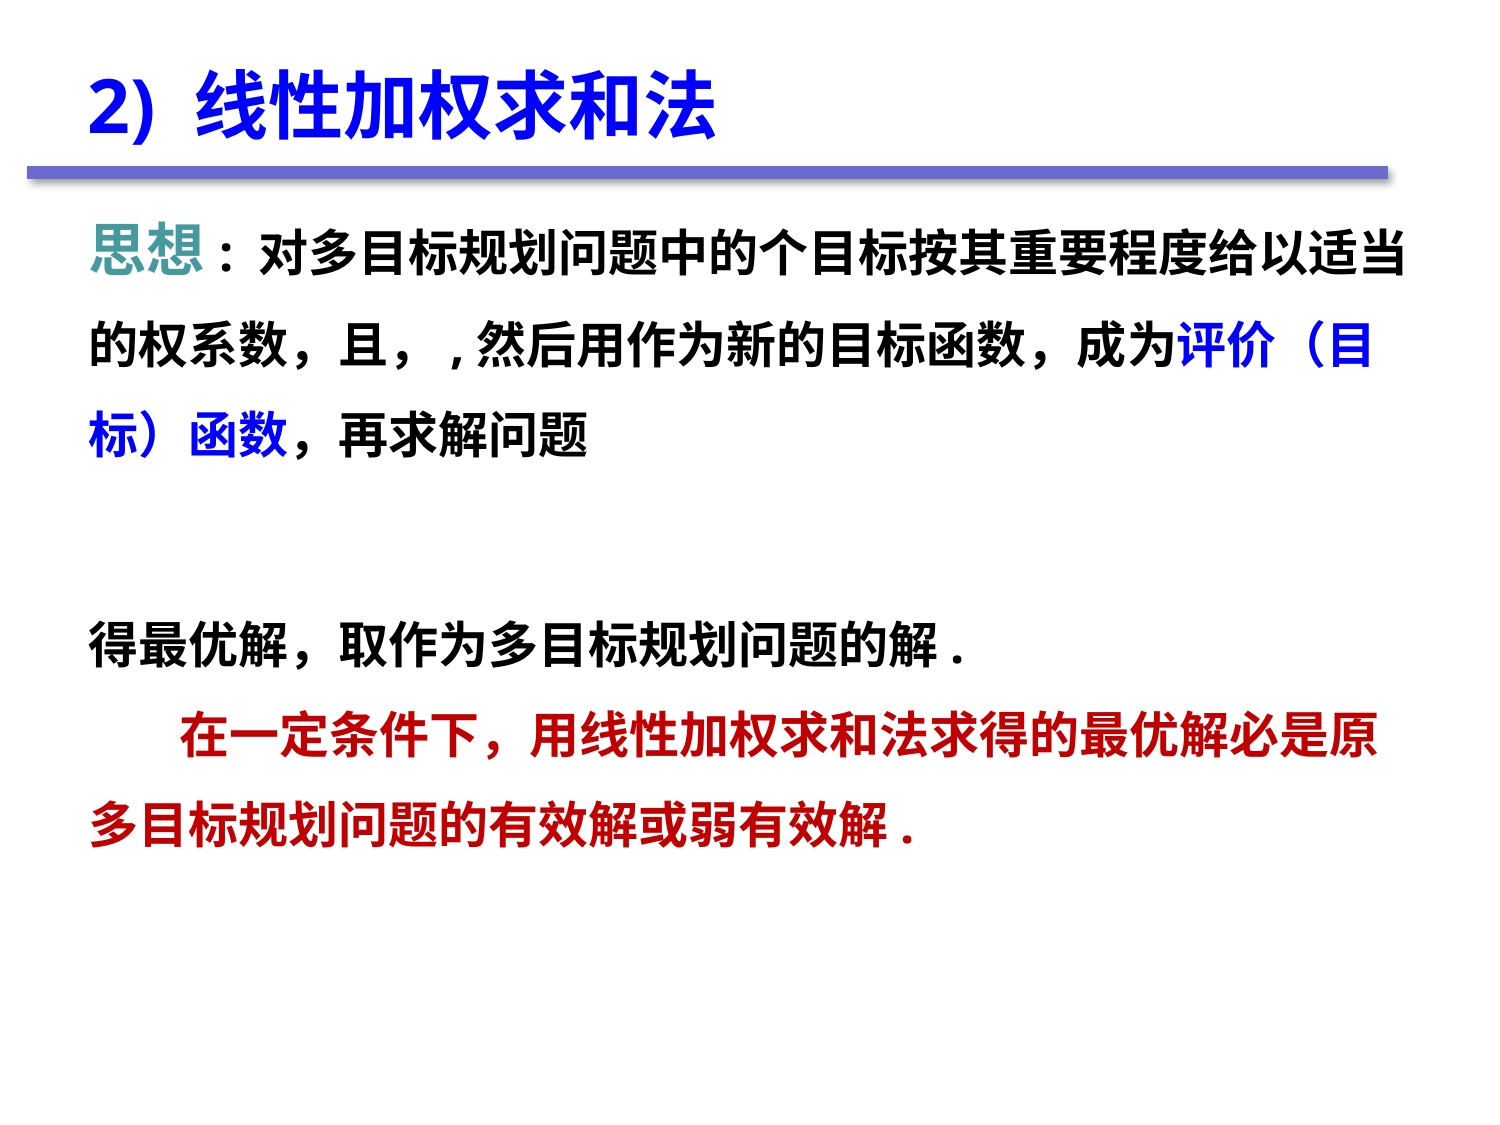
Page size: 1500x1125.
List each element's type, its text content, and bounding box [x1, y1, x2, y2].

text_box 2) 线性加权求和法 [72, 51, 734, 157]
